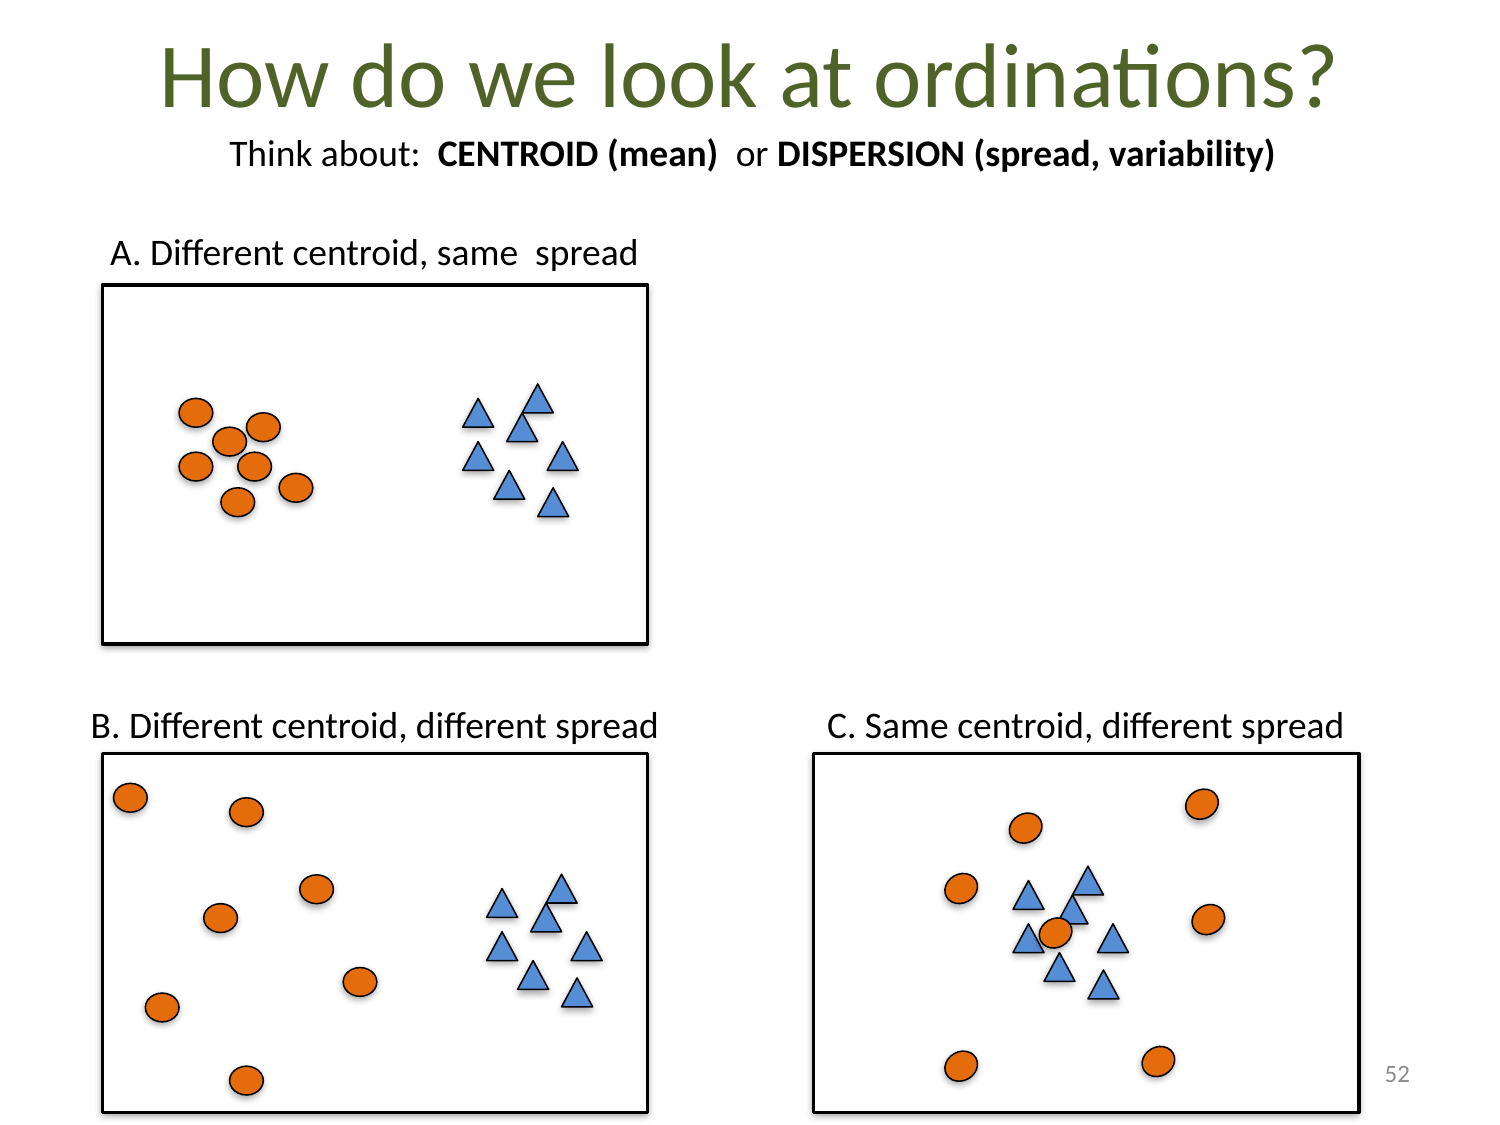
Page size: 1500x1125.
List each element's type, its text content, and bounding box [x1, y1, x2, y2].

text_box Think about: CENTROID (mean) or DISPERSION (spread, variability) [100, 121, 1405, 181]
title How do we look at ordinations? [0, 0, 1500, 165]
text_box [92, 220, 658, 645]
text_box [72, 693, 678, 1113]
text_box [809, 693, 1364, 1113]
slide_number 52 [1368, 1042, 1425, 1103]
